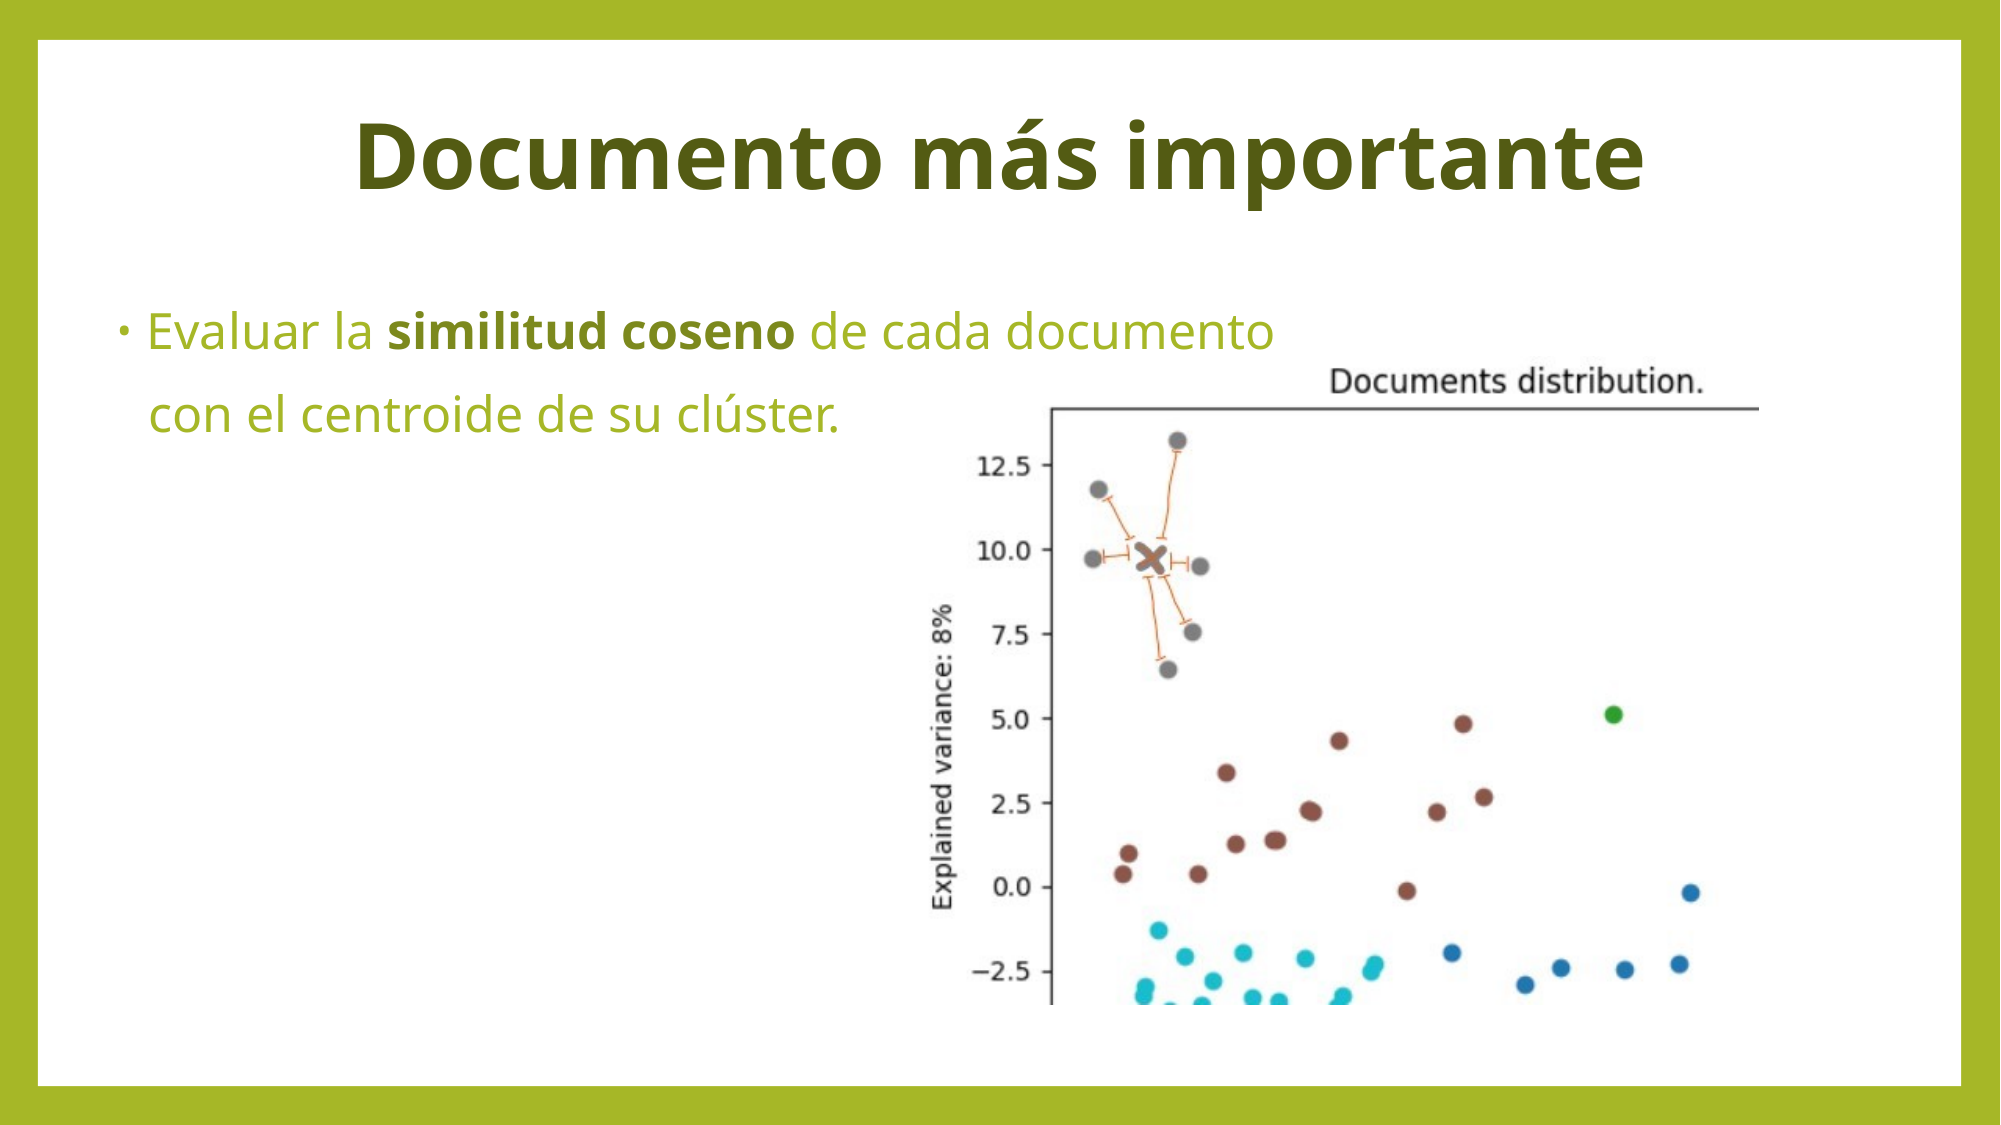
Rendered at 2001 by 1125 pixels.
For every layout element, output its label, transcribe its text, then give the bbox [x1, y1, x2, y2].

title Documento más importante [189, 48, 1810, 272]
picture [917, 356, 1759, 1006]
list Evaluar la similitud coseno de cada documento con el centroide de su clúster. [94, 298, 1714, 962]
